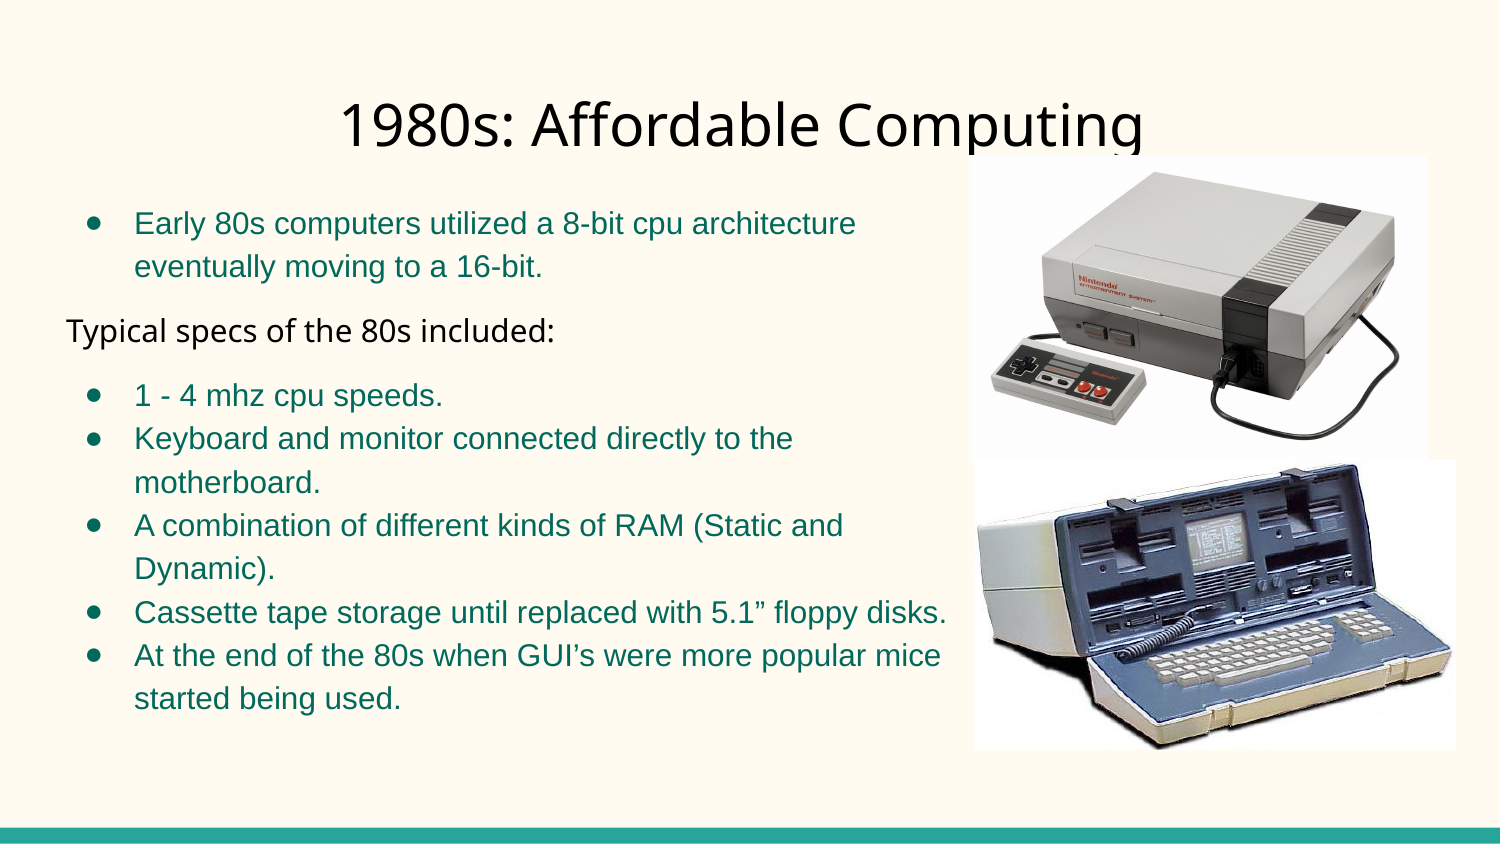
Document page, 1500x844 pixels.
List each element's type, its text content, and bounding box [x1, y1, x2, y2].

title 1980s: Affordable Computing [51, 72, 1449, 174]
picture [968, 155, 1456, 750]
list Early 80s computers utilized a 8-bit cpu architecture eventually moving to a 16-bit. Typical specs of the 80s included: 1 - 4 mhz cpu speeds. Keyboard and monitor connected directly to the motherboard. A combination of different kinds of RAM (Static and Dynamic). Cassette tape storage until replaced with 5.1” floppy disks. At the end of the 80s when GUI’s were more popular mice started being used. [51, 182, 969, 750]
